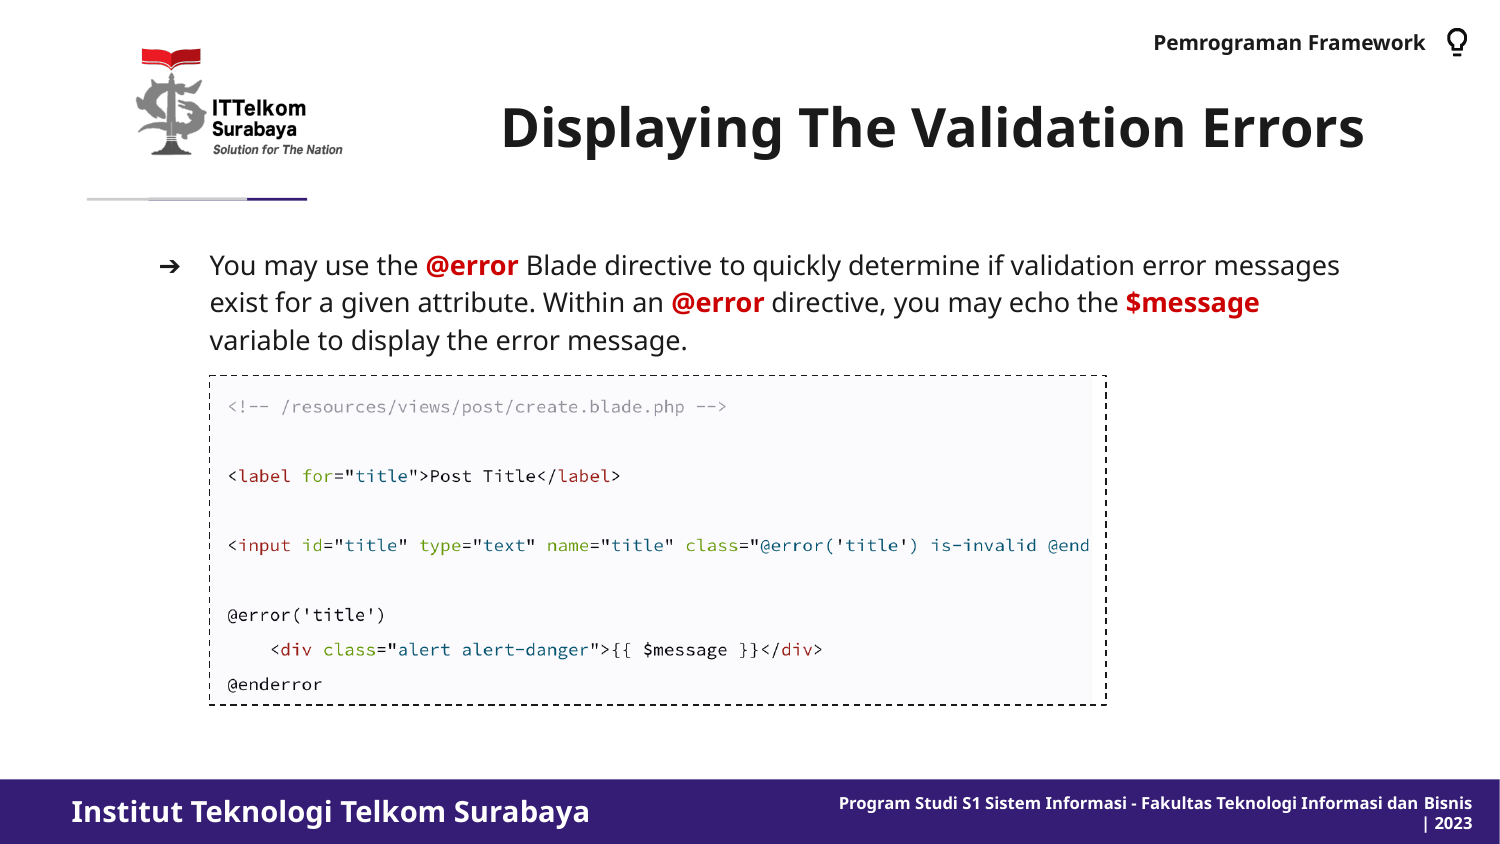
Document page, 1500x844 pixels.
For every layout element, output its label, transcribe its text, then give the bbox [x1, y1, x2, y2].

picture [134, 42, 349, 78]
title Displaying The Validation Errors [119, 78, 1381, 167]
picture [1441, 25, 1474, 59]
list You may use the @error Blade directive to quickly determine if validation error messages exist for a given attribute. Within an @error directive, you may echo the $message variable to display the error message. [119, 228, 1381, 600]
picture [210, 375, 1106, 705]
title Pemrograman Framework [179, 14, 1441, 70]
